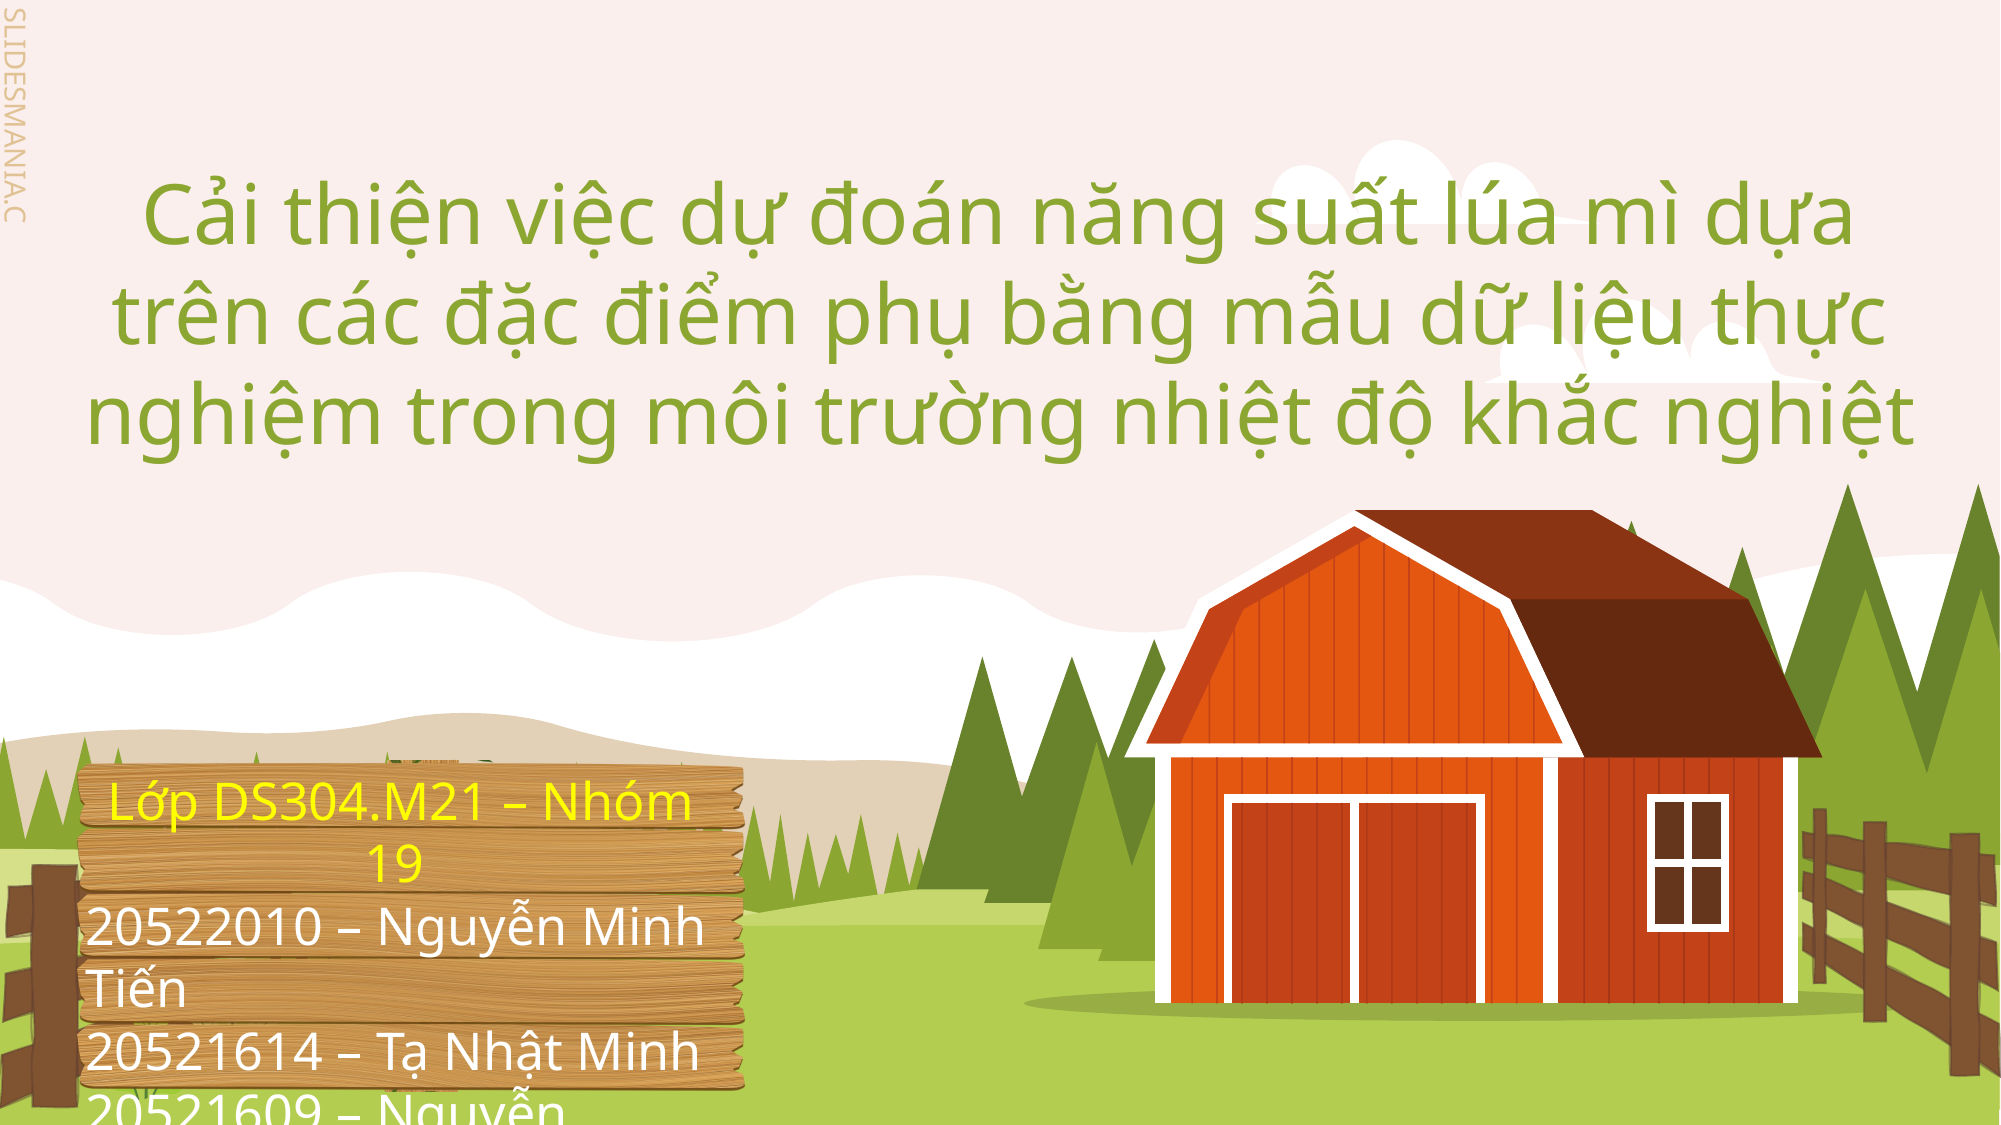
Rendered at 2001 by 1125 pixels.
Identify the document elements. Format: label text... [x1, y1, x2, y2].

subtitle Lớp DS304.M21 – Nhóm 19 20522010 – Nguyễn Minh Tiến 20521614 – Tạ Nhật Minh 20521609 – Nguyễn Hoàng Minh 20521998 – Nguyễn Thiện Thuật [65, 748, 737, 758]
title Cải thiện việc dự đoán năng suất lúa mì dựa trên các đặc điểm phụ bằng mẫu dữ liệu thực nghiệm trong môi trường nhiệt độ khắc nghiệt [61, 141, 1939, 344]
picture [64, 760, 754, 1092]
